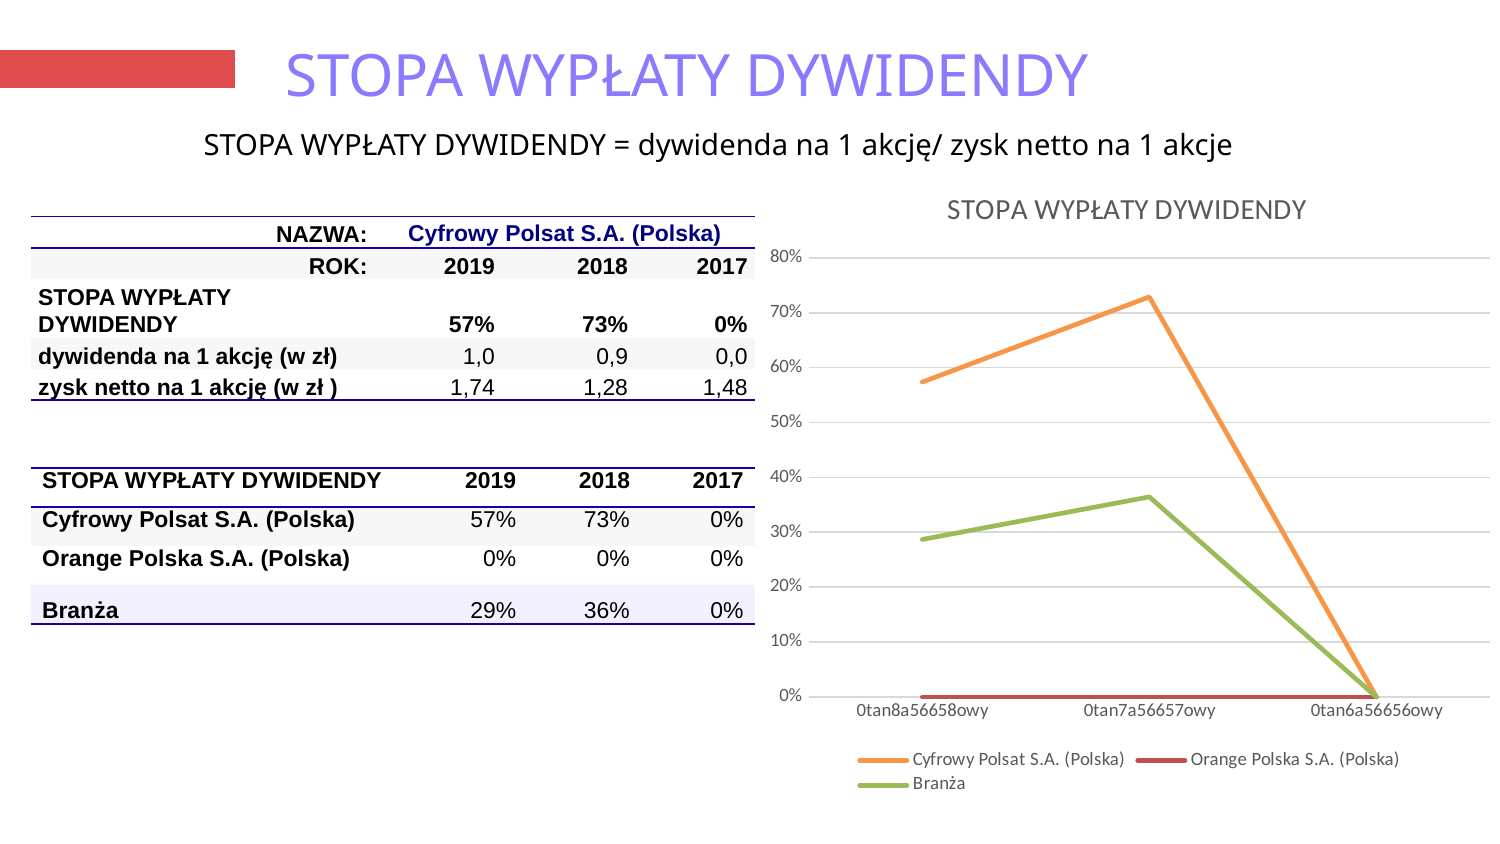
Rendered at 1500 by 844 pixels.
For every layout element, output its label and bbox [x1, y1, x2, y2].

text_box [29, 116, 1473, 169]
chart [754, 167, 1500, 801]
table_header [31, 469, 754, 506]
table_cell [31, 249, 754, 399]
table_header [31, 217, 754, 247]
table_cell [31, 508, 754, 623]
title [270, 22, 1334, 116]
